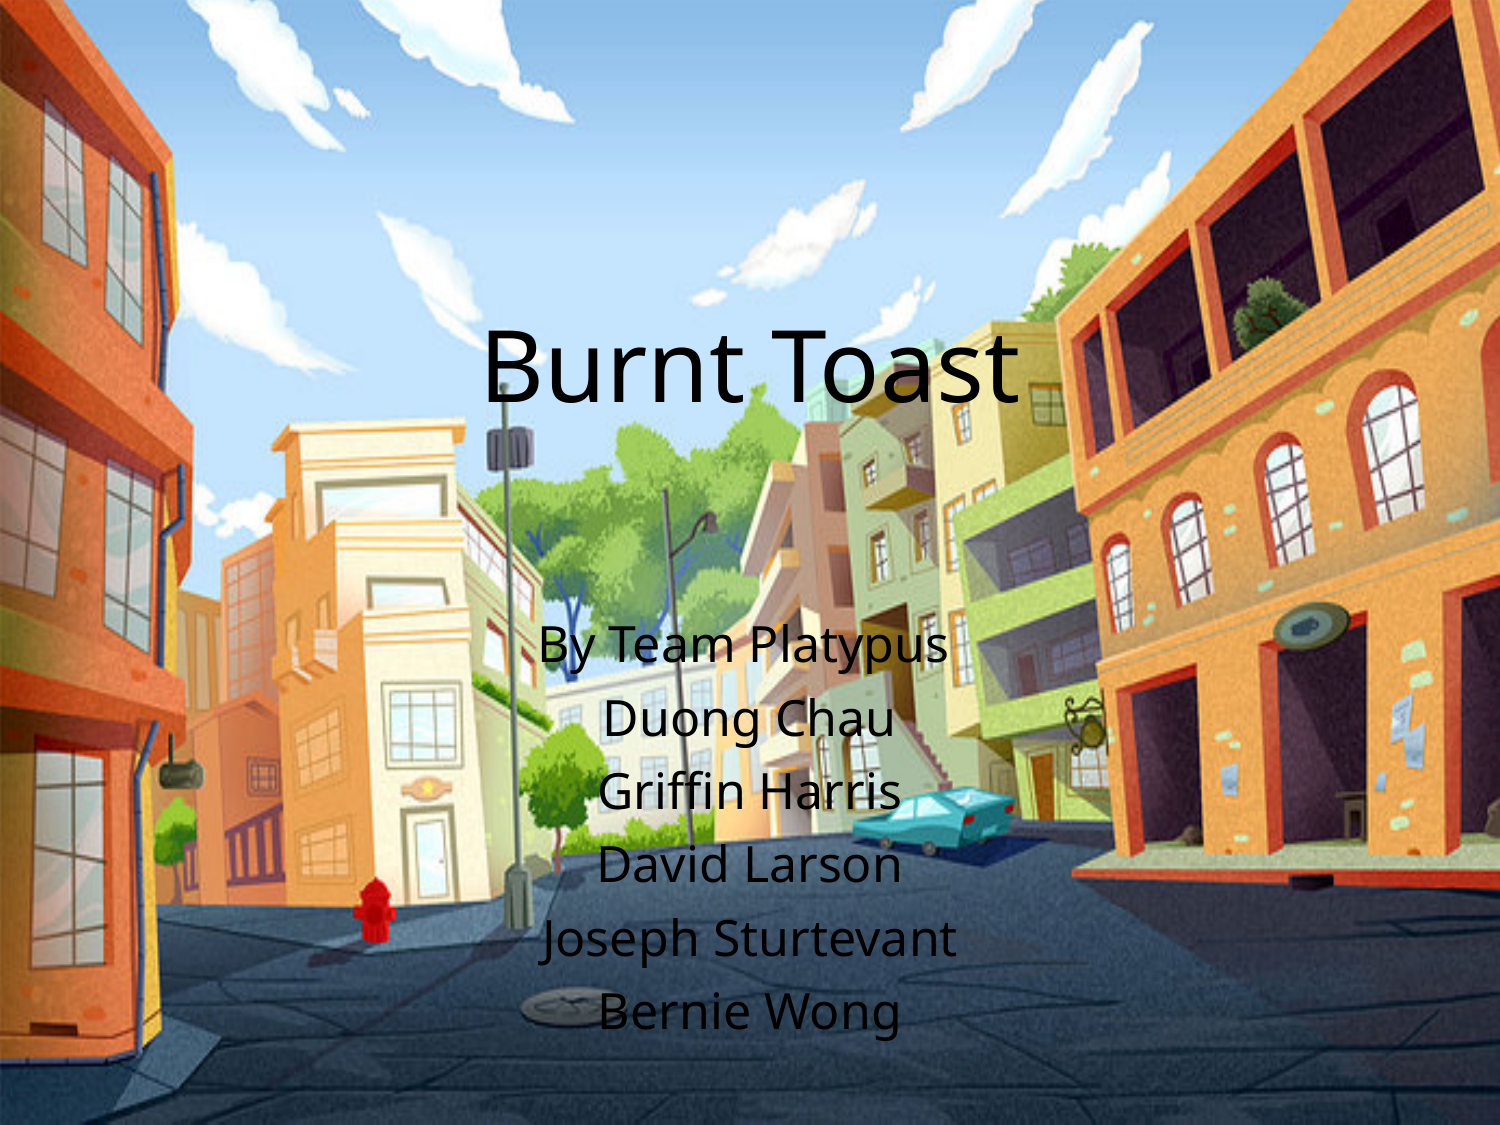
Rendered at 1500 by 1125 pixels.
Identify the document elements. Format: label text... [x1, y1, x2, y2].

picture [0, 0, 1500, 1125]
subtitle By Team Platypus Duong Chau Griffin Harris David Larson Joseph Sturtevant Bernie Wong [225, 597, 1275, 886]
title Burnt Toast [112, 241, 1388, 483]
